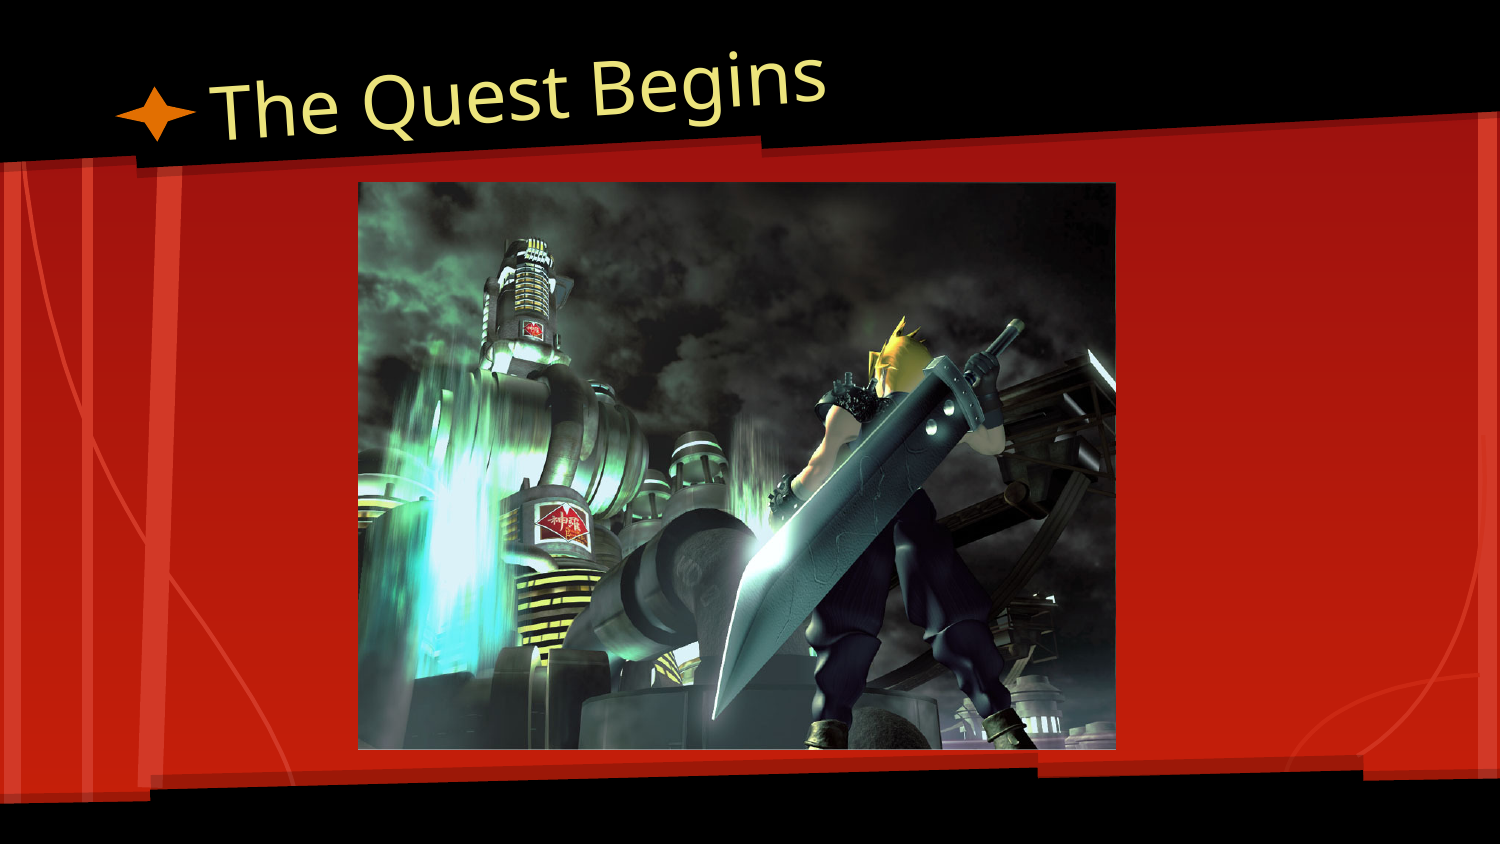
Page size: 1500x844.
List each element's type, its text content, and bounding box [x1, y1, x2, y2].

picture [358, 182, 1116, 750]
title The Quest Begins [191, 0, 1500, 183]
